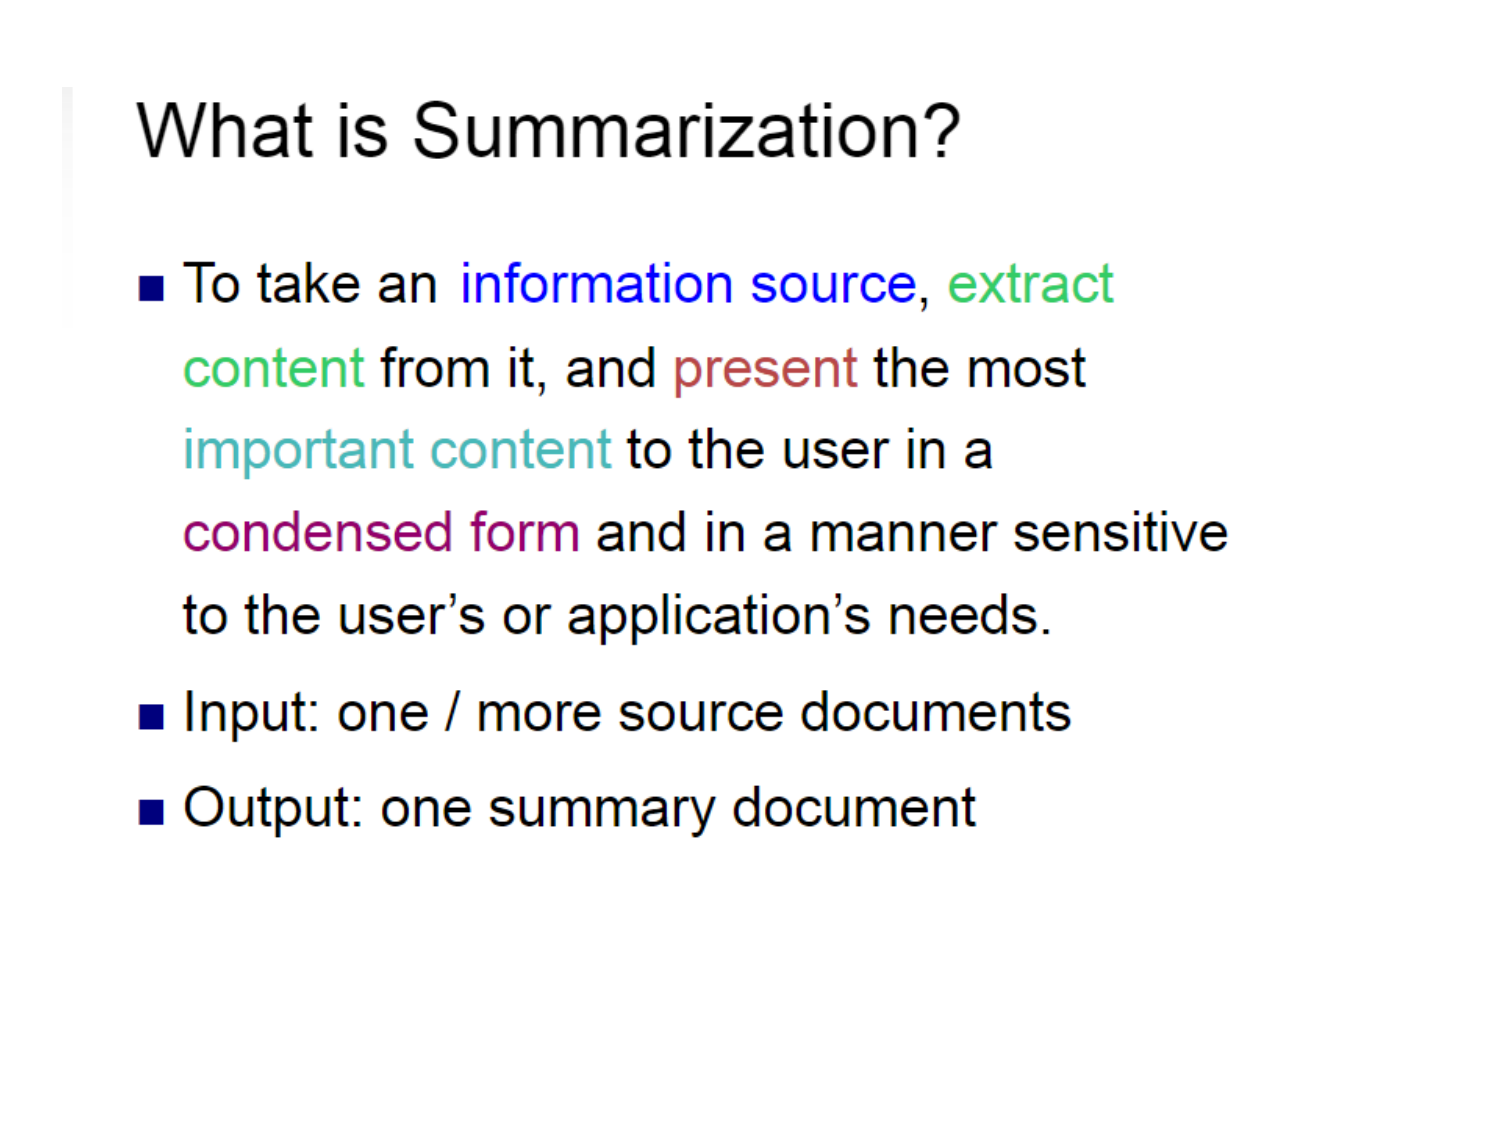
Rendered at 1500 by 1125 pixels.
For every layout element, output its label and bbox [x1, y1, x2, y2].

picture [62, 87, 1294, 873]
